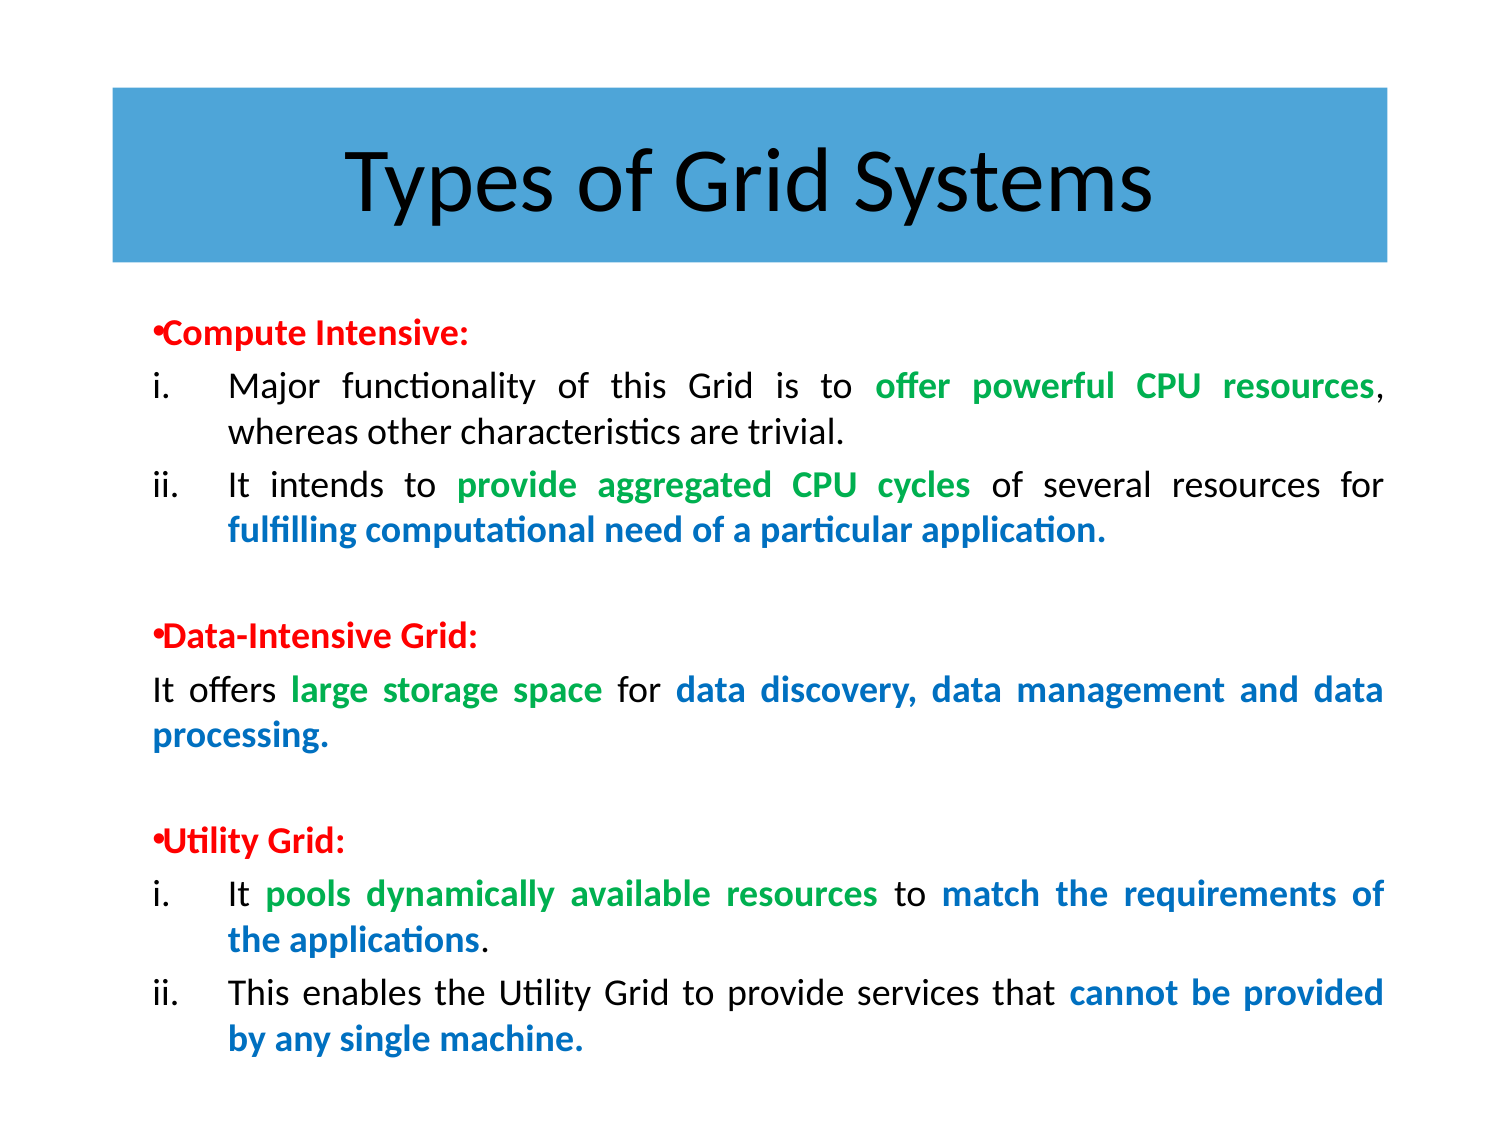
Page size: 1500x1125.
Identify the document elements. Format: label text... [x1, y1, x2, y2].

subtitle Compute Intensive: Major functionality of this Grid is to offer powerful CPU resources, whereas other characteristics are trivial. It intends to provide aggregated CPU cycles of several resources for fulfilling computational need of a particular application. Data-Intensive Grid: It offers large storage space for data discovery, data management and data processing. Utility Grid: It pools dynamically available resources to match the requirements of the applications. This enables the Utility Grid to provide services that cannot be provided by any single machine. [137, 299, 1400, 1075]
title Types of Grid Systems [112, 87, 1388, 263]
